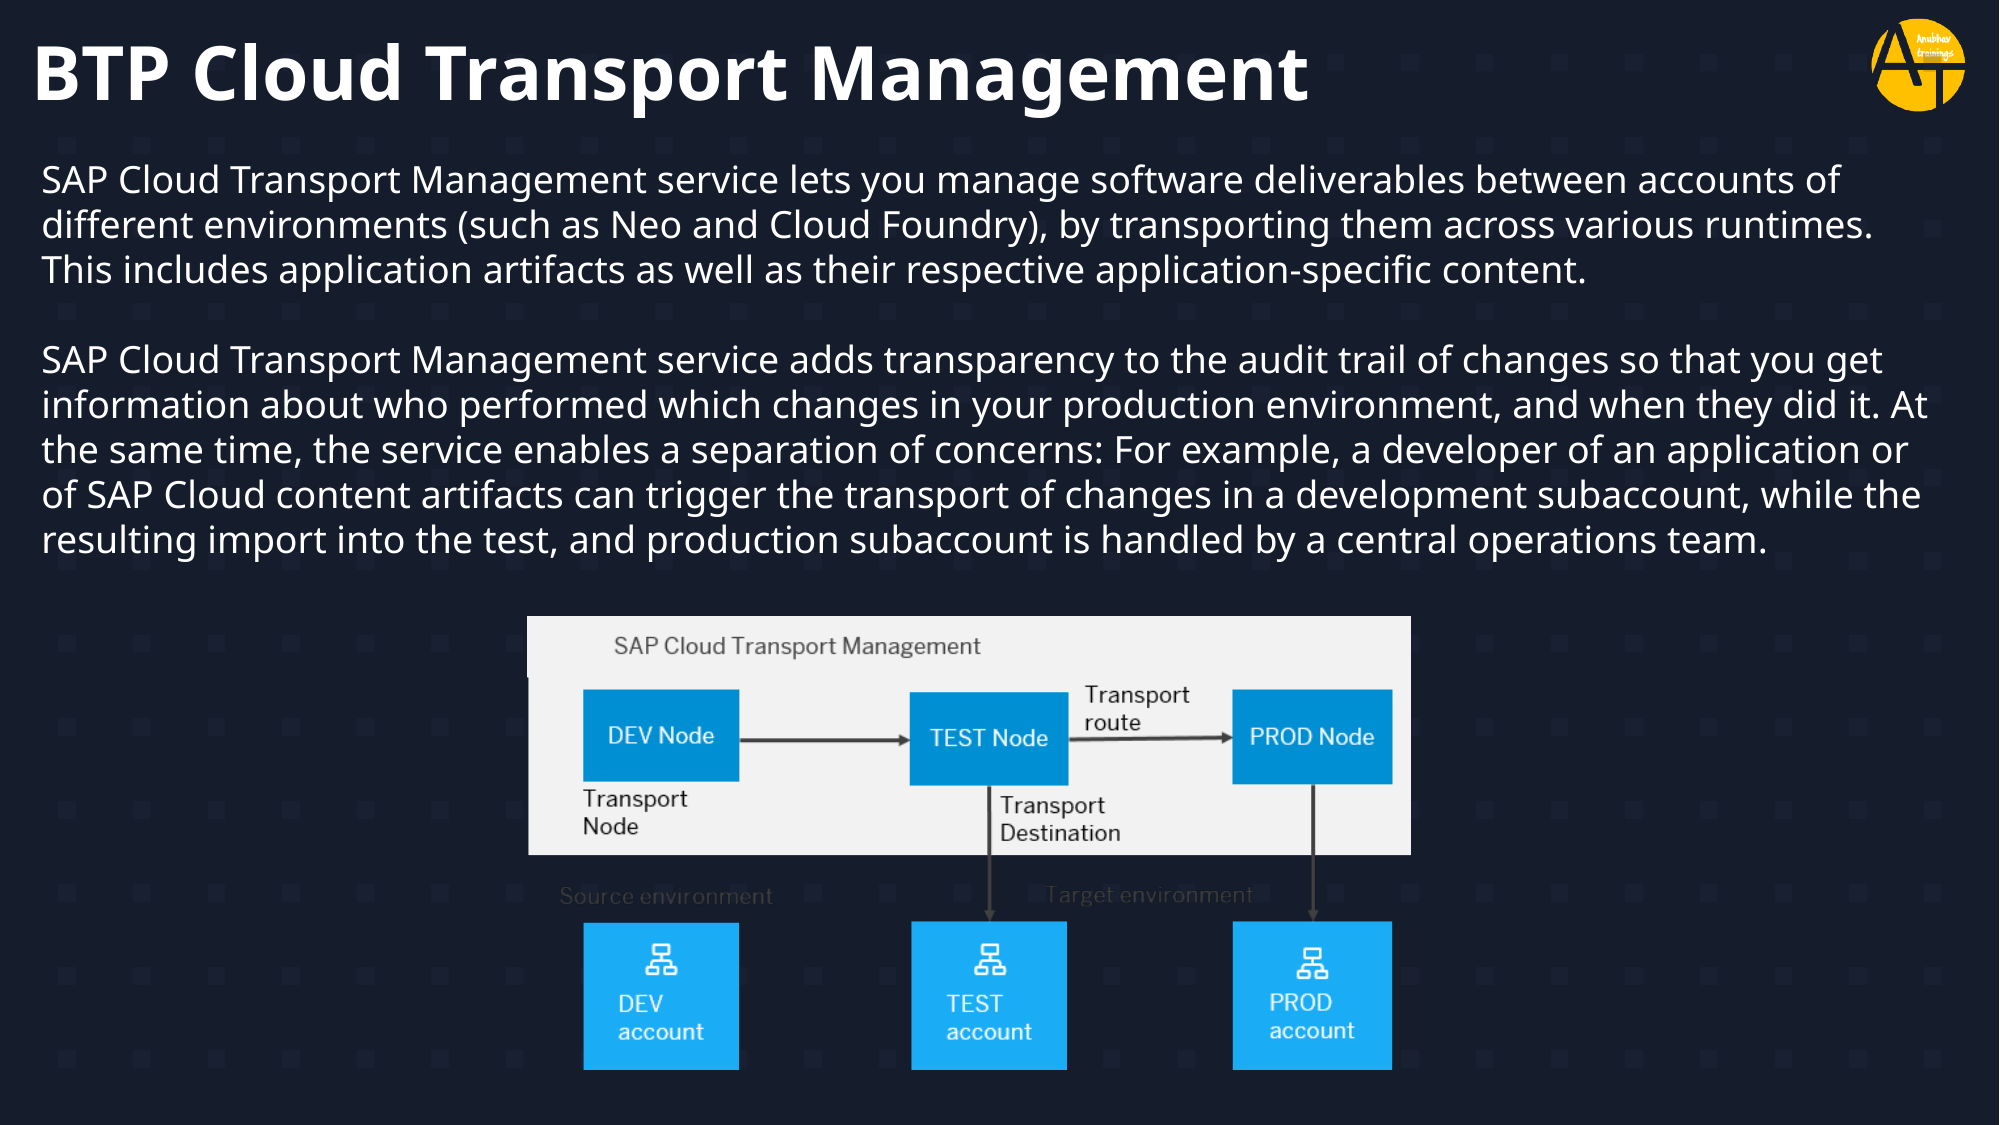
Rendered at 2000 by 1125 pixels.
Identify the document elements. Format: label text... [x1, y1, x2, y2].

title BTP Cloud Transport Management [31, 12, 1831, 129]
picture [527, 616, 1411, 1070]
text_box SAP Cloud Transport Management service lets you manage software deliverables between accounts of different environments (such as Neo and Cloud Foundry), by transporting them across various runtimes. This includes application artifacts as well as their respective application-specific content. SAP Cloud Transport Management service adds transparency to the audit trail of changes so that you get information about who performed which changes in your production environment, and when they did it. At the same time, the service enables a separation of concerns: For example, a developer of an application or of SAP Cloud content artifacts can trigger the transport of changes in a development subaccount, while the resulting import into the test, and production subaccount is handled by a central operations team. [26, 149, 1952, 569]
picture [1862, 12, 1970, 119]
